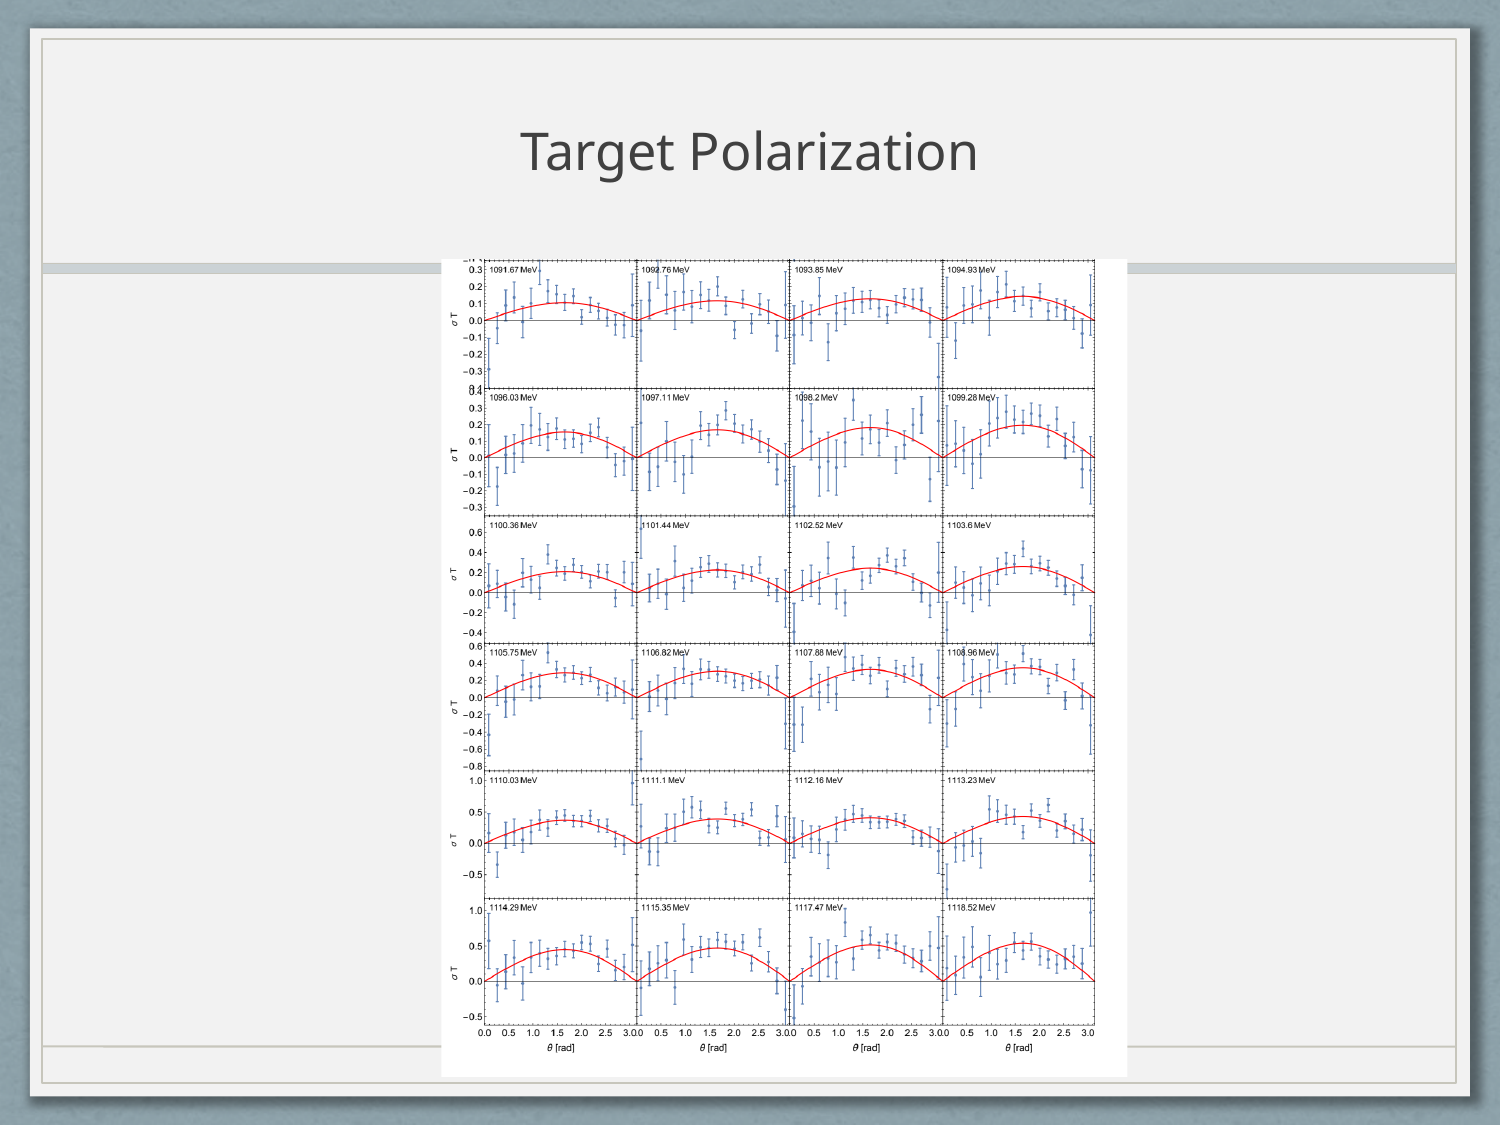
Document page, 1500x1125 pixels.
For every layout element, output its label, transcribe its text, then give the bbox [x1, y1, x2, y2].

title Target Polarization [147, 40, 1353, 260]
picture [440, 259, 1128, 1078]
